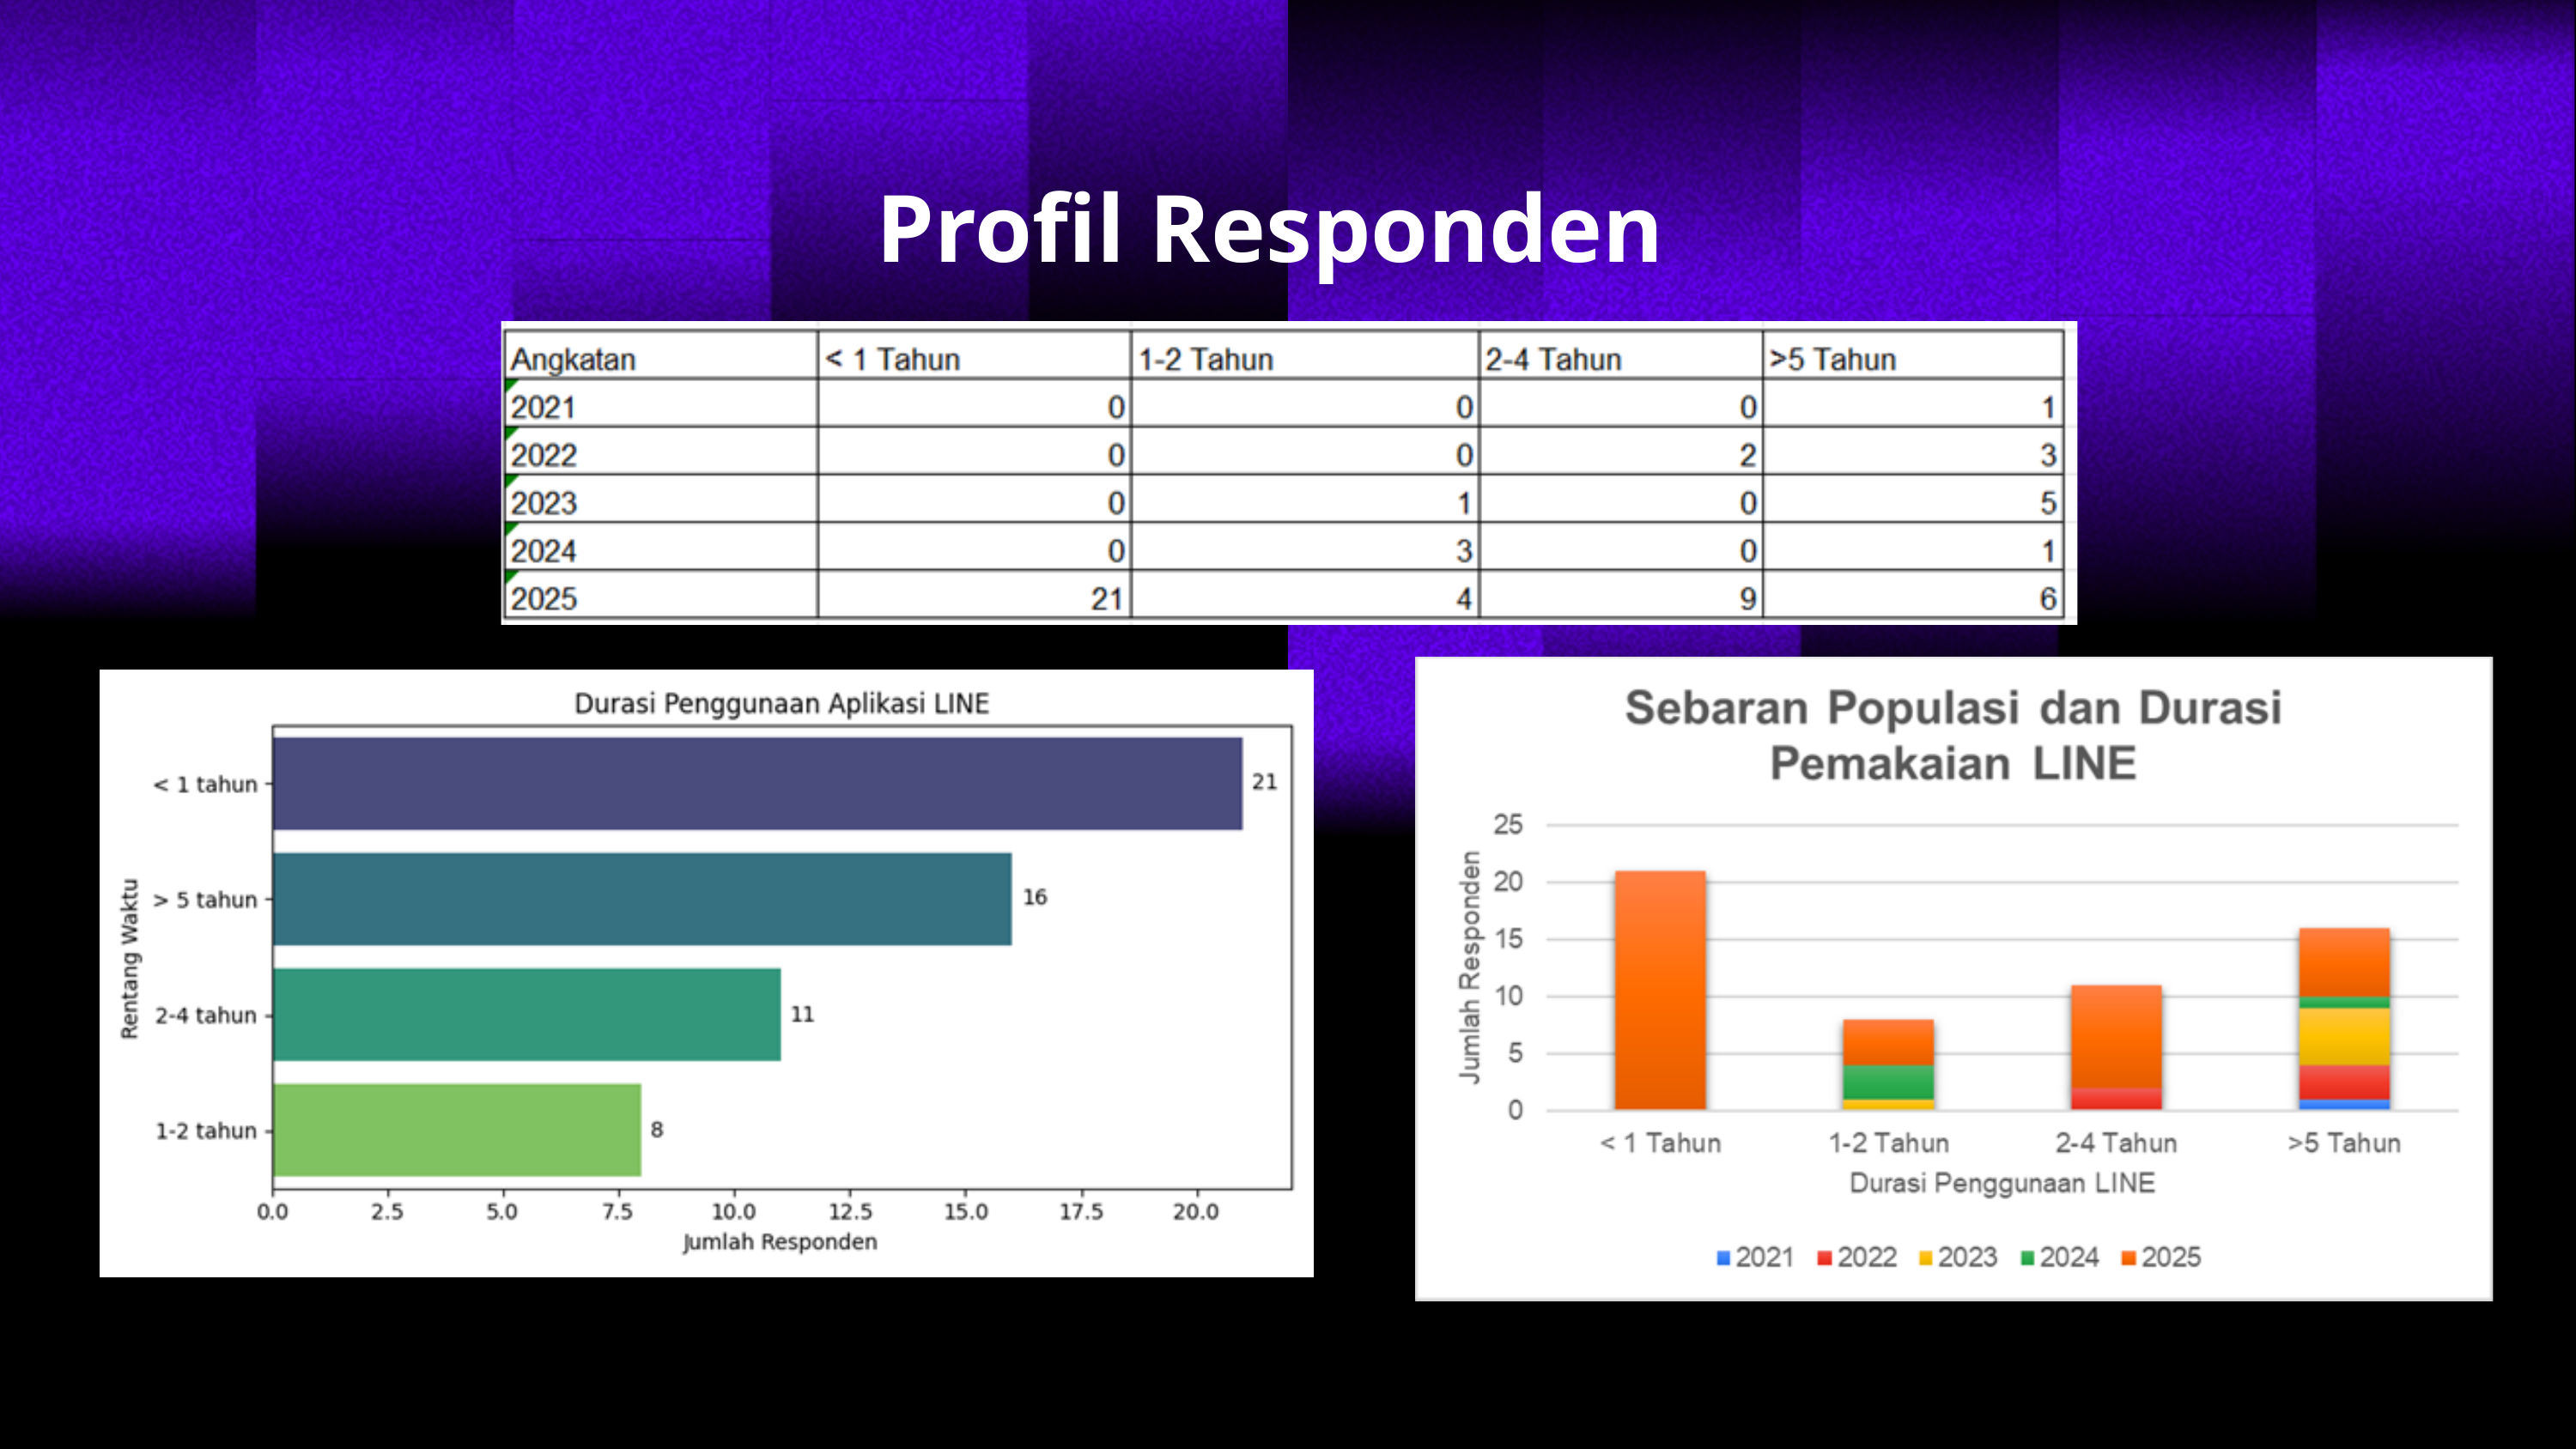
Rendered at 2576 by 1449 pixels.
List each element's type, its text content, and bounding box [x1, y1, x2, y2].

text_box [501, 321, 2078, 625]
text_box [0, 0, 1288, 724]
text_box [1288, 0, 2575, 940]
text_box Profil Responden [482, 150, 2059, 281]
text_box [100, 670, 1315, 1277]
text_box [1415, 657, 2494, 1301]
